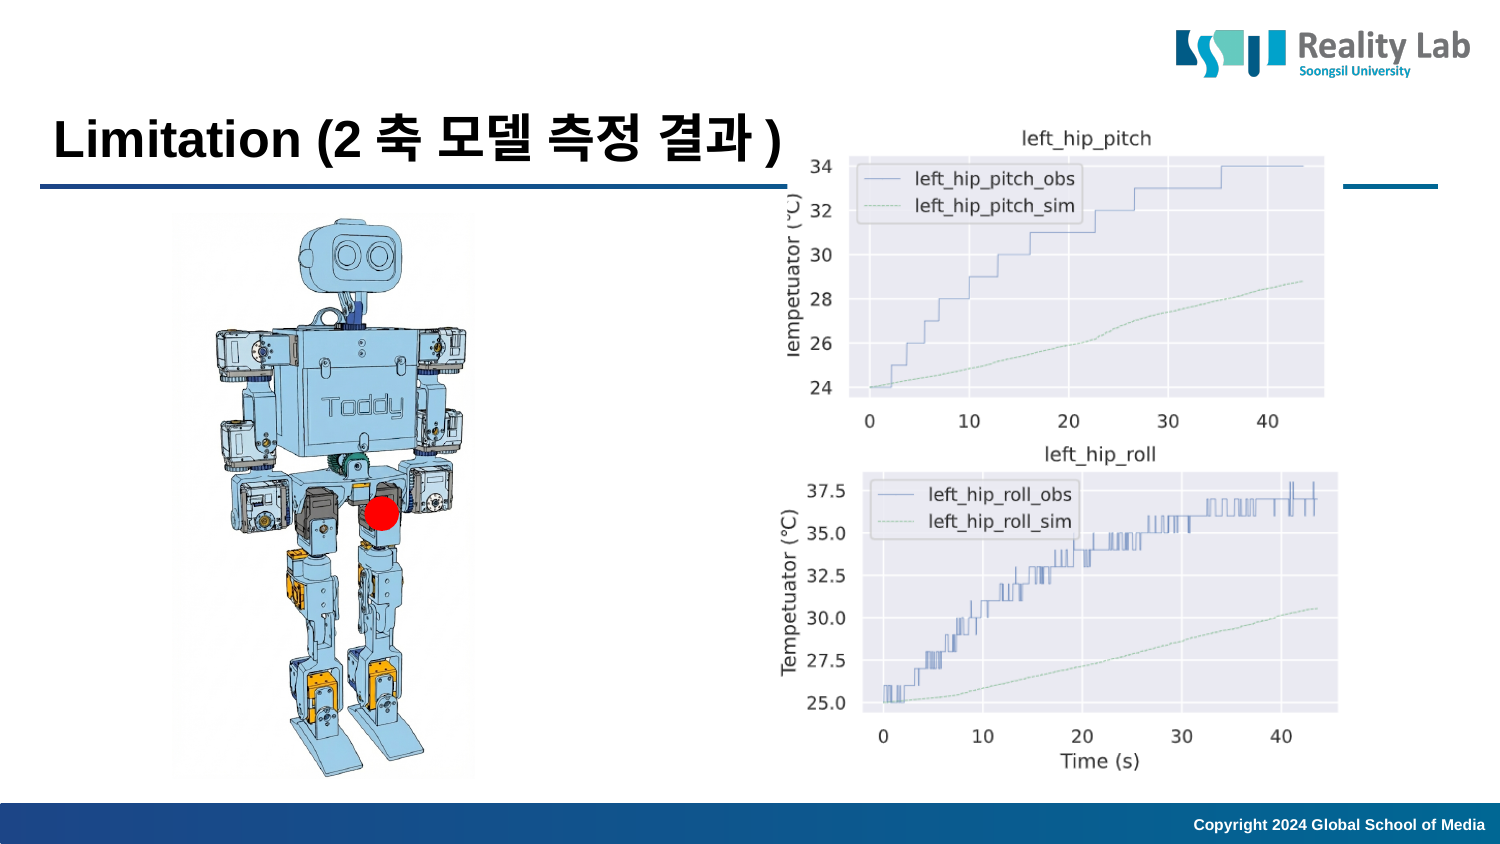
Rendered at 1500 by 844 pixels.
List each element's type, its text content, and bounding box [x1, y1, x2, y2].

text_box Copyright 2024 Global School of Media [1062, 801, 1500, 844]
picture [171, 212, 475, 779]
text_box [1348, 184, 1438, 189]
picture [1174, 28, 1473, 79]
text_box [0, 803, 1062, 844]
picture [775, 118, 1356, 783]
title Limitation (2축 모델 측정 결과) [38, 90, 1437, 185]
text_box [40, 184, 782, 189]
